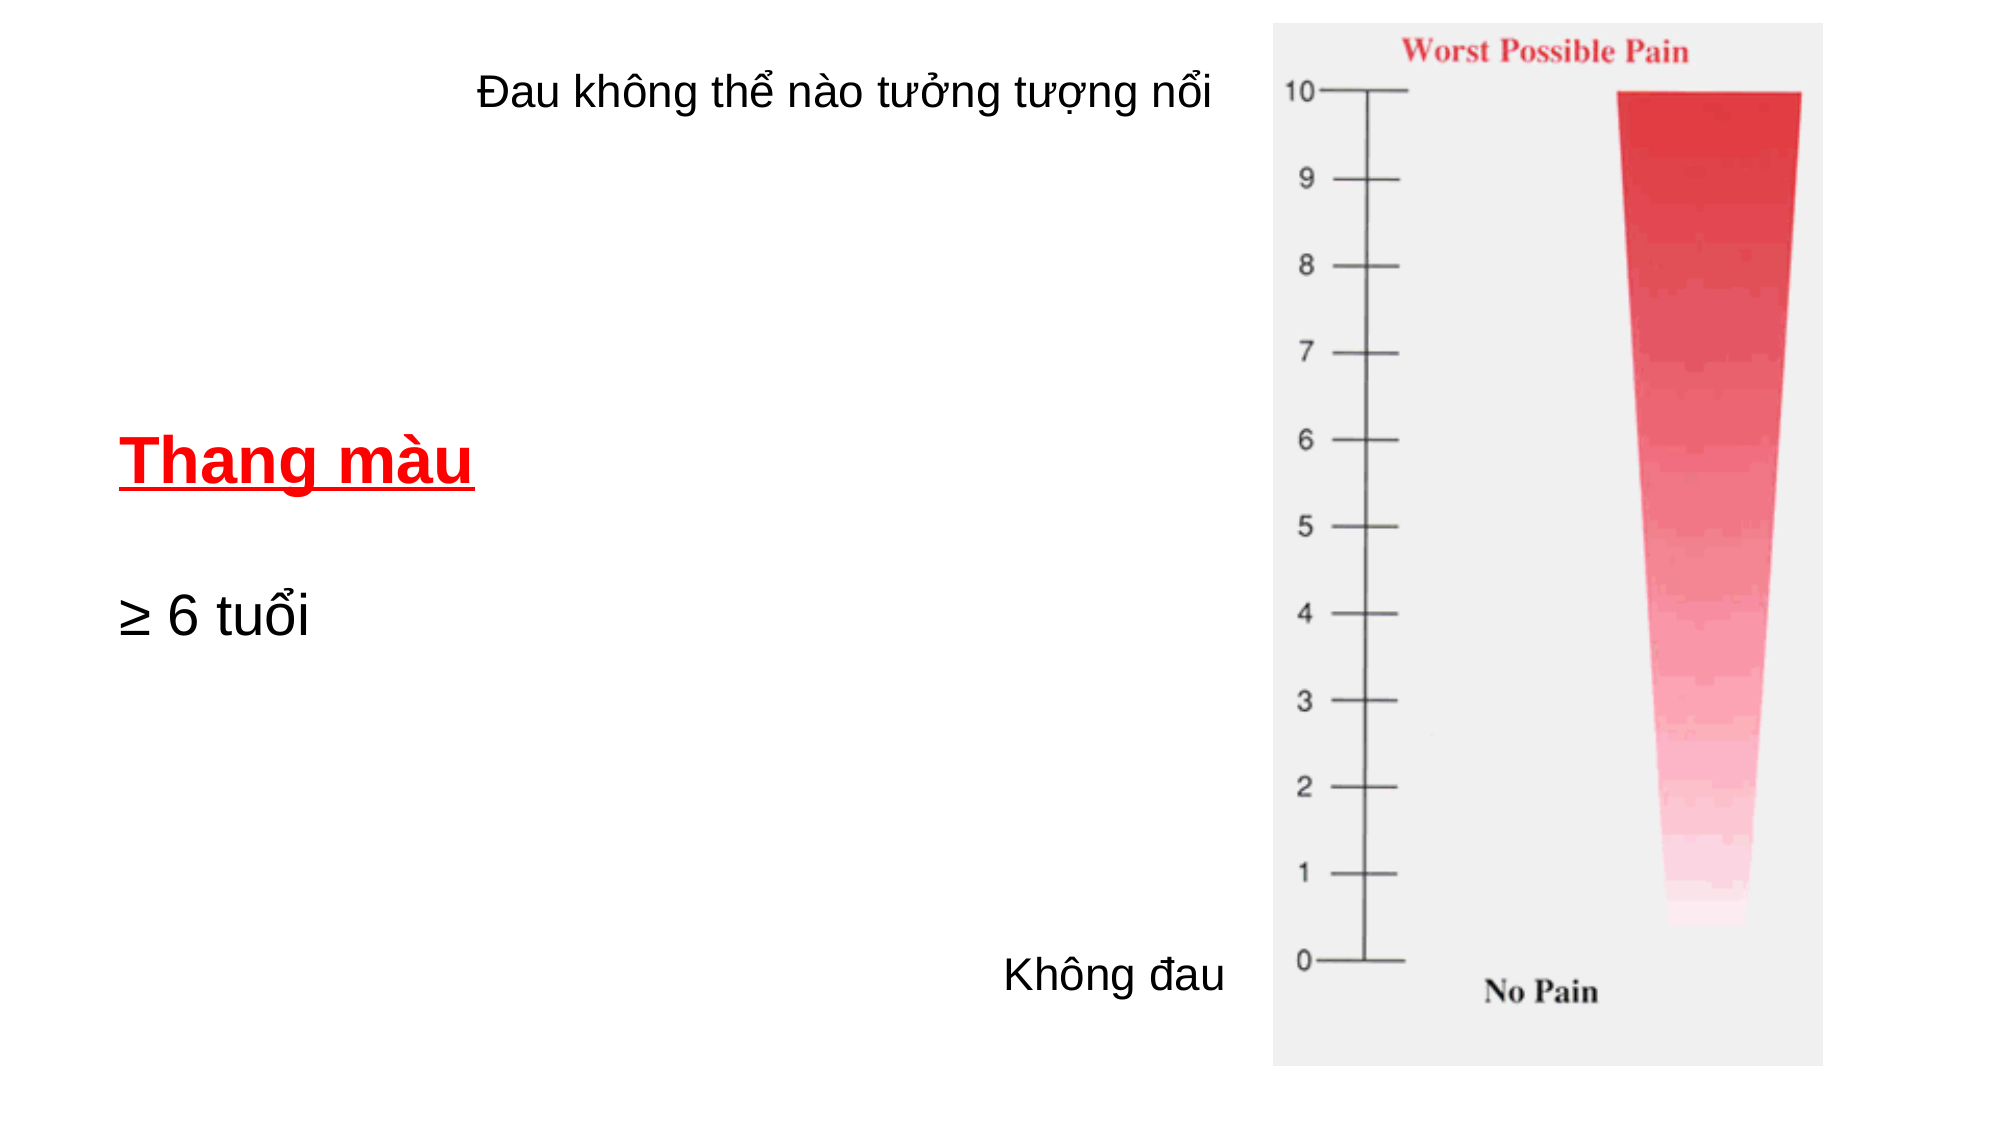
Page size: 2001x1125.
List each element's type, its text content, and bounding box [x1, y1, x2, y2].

text_box Đau không thể nào tưởng tượng nổi [460, 53, 1248, 181]
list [1273, 23, 1823, 1066]
text_box Thang màu ≥ 6 tuổi [104, 409, 655, 655]
text_box Không đau [987, 936, 1248, 1063]
